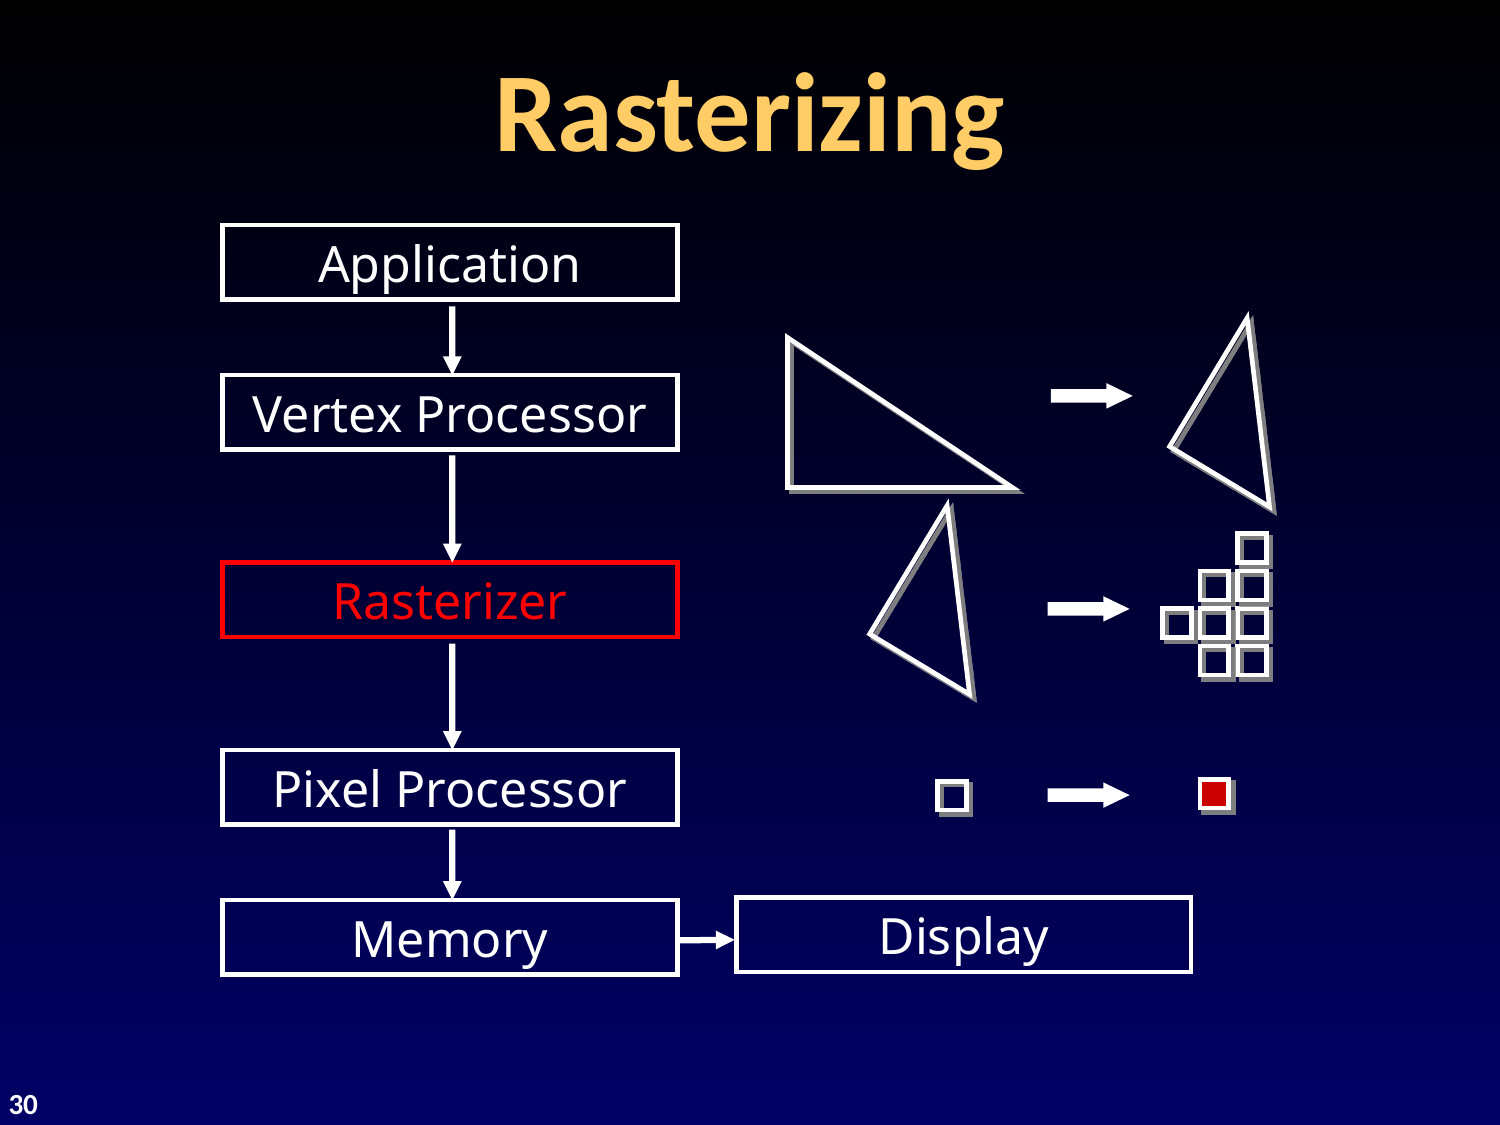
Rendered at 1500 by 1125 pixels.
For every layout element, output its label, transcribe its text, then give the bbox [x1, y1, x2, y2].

text_box Memory [222, 899, 678, 975]
text_box Display [736, 897, 1192, 973]
text_box Rasterizer [222, 562, 678, 638]
title Rasterizing [24, 24, 1475, 188]
text_box Pixel Processor [222, 749, 678, 825]
text_box Vertex Processor [222, 374, 678, 450]
text_box [446, 306, 459, 376]
text_box Application [222, 224, 678, 300]
text_box [446, 829, 459, 901]
text_box [676, 933, 735, 947]
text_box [899, 524, 1267, 675]
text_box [787, 337, 1317, 488]
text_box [937, 779, 1229, 811]
text_box [446, 643, 459, 751]
slide_number 30 [0, 1078, 93, 1125]
text_box [446, 455, 459, 563]
